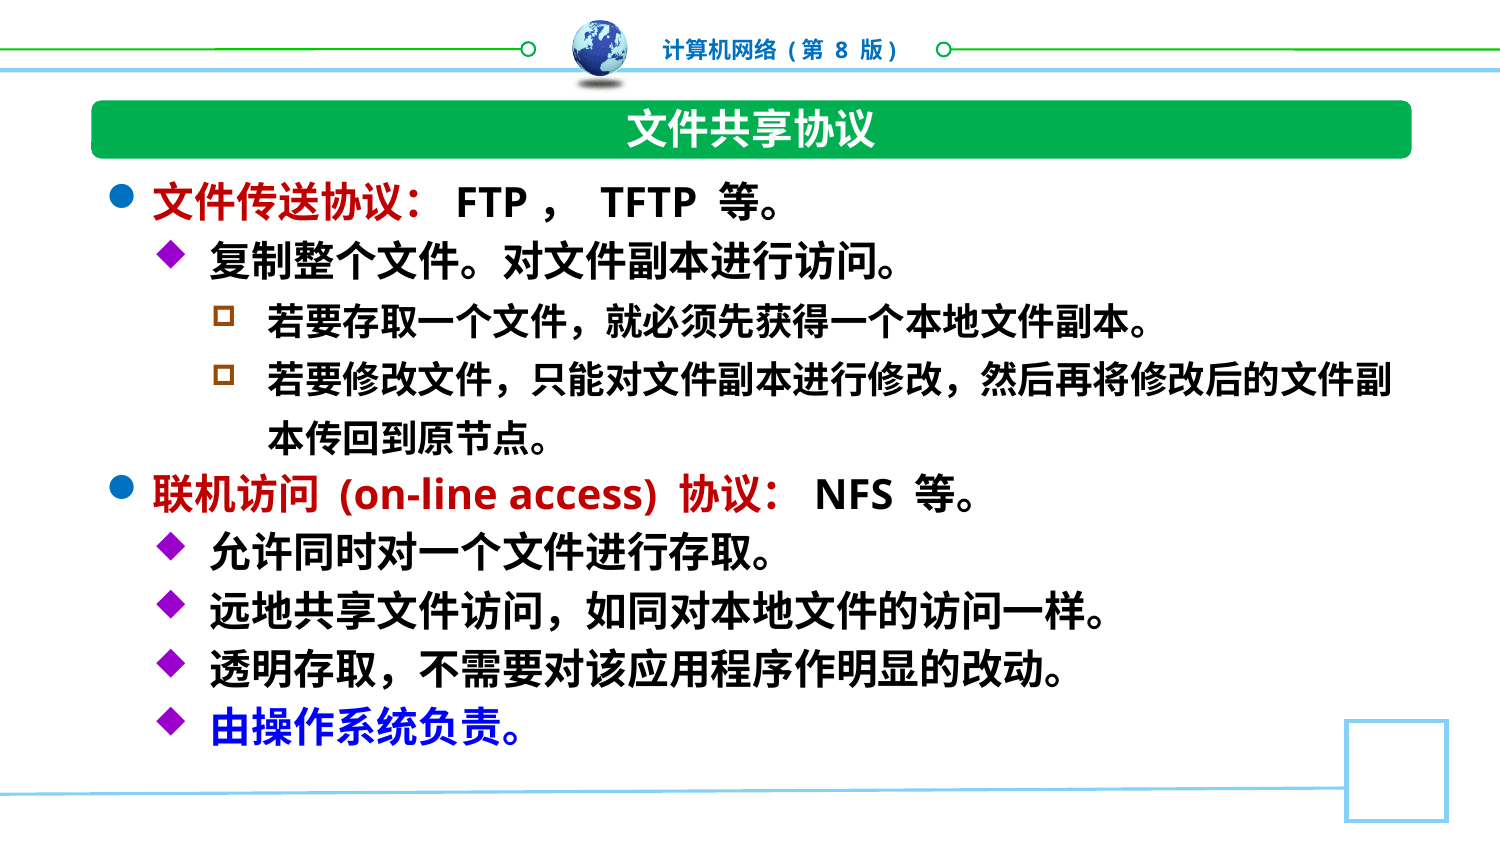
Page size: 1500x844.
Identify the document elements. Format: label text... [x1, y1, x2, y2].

text_box [91, 100, 611, 159]
text_box 文件共享协议 [611, 95, 892, 160]
text_box [892, 100, 1412, 159]
text_box 文件传送协议：FTP， TFTP 等。 复制整个文件。对文件副本进行访问。 若要存取一个文件，就必须先获得一个本地文件副本。 若要修改文件，只能对文件副本进行修改，然后再将修改后的文件副本传回到原节点。 联机访问 (on-line access) 协议：NFS 等。 允许同时对一个文件进行存取。 远地共享文件访问，如同对本地文件的访问一样。 透明存取，不需要对该应用程序作明显的改动。 由操作系统负责。 [91, 160, 1412, 759]
picture [570, 18, 629, 94]
